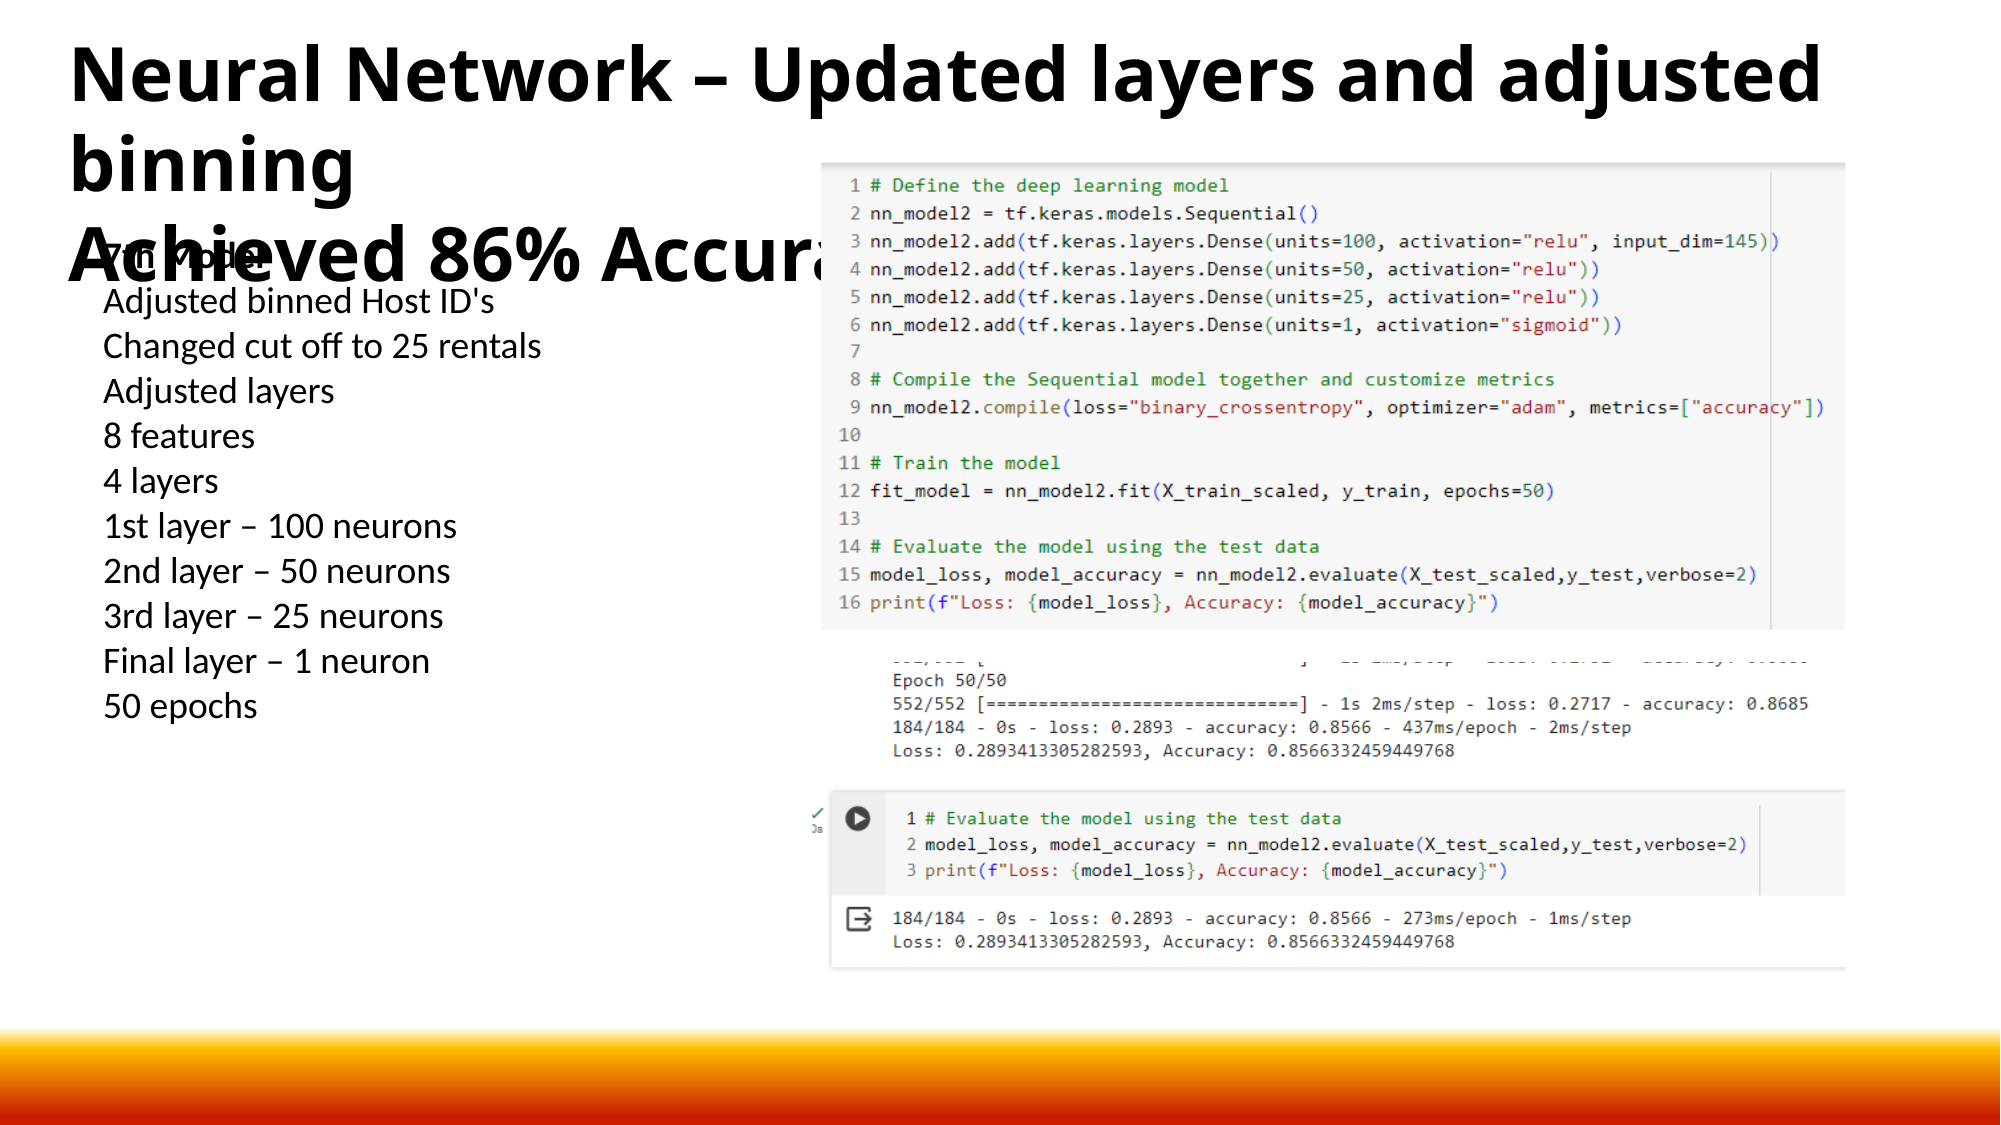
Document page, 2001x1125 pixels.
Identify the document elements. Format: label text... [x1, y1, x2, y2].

picture [0, 1024, 2000, 1125]
text_box 7th Model Adjusted binned Host ID's Changed cut off to 25 rentals Adjusted layers 8 features 4 layers 1st layer – 100 neurons 2nd layer – 50 neurons 3rd layer – 25 neurons Final layer – 1 neuron 50 epochs [88, 223, 586, 779]
picture [811, 661, 1846, 977]
picture [820, 155, 1846, 634]
text_box Neural Network – Updated layers and adjusted binning Achieved 86% Accuracy [53, 18, 1962, 349]
